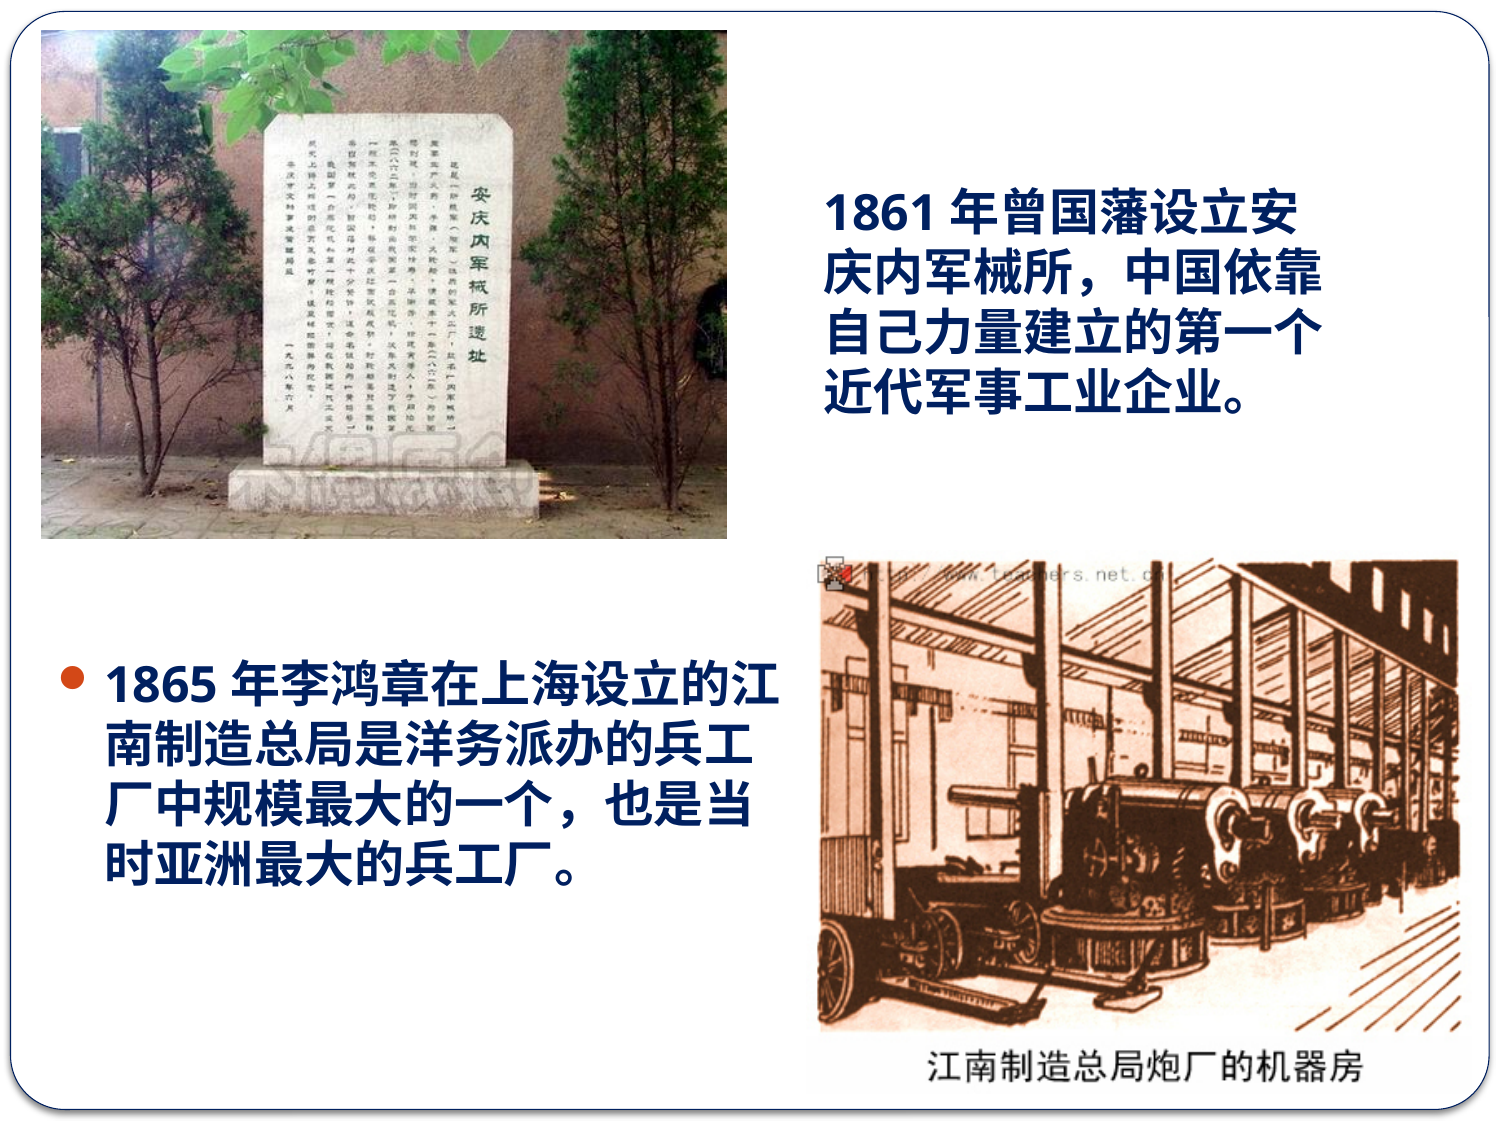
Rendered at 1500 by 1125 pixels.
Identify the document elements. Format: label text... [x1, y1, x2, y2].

text_box 1861年曾国藩设立安庆内军械所，中国依靠自己力量建立的第一个近代军事工业企业。 [808, 172, 1347, 428]
text_box 1865年李鸿章在上海设立的江南制造总局是洋务派办的兵工厂中规模最大的一个，也是当时亚洲最大的兵工厂。 [29, 645, 800, 917]
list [41, 30, 727, 540]
picture [806, 550, 1472, 1095]
